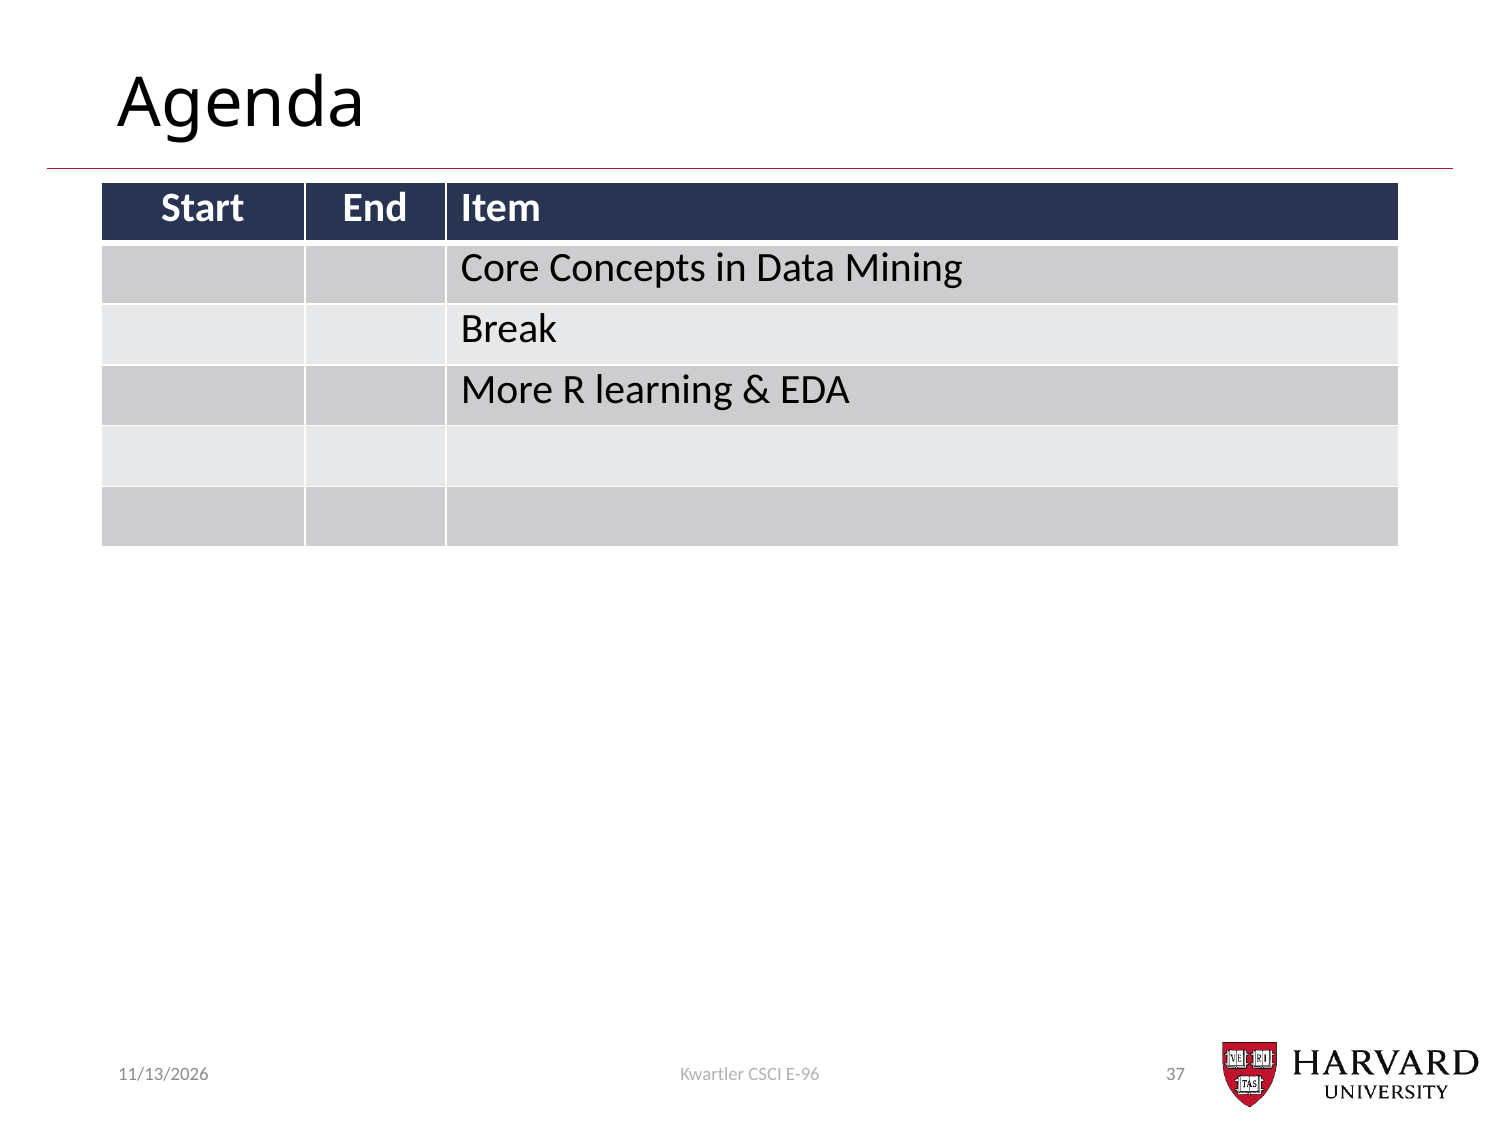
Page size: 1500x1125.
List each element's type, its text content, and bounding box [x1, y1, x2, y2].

table_cell [306, 487, 445, 546]
table_header Start [102, 183, 304, 240]
picture [1200, 1024, 1500, 1125]
table_cell Core Concepts in Data Mining [447, 246, 1398, 303]
slide_number 37 [1059, 1042, 1200, 1103]
table_cell [102, 305, 304, 364]
table_cell [102, 487, 304, 546]
table_cell [102, 246, 304, 303]
title Agenda [103, 59, 1397, 157]
table_cell [102, 366, 304, 425]
table_cell [306, 426, 445, 486]
table_cell [447, 426, 1398, 486]
footer Kwartler CSCI E-96 [496, 1042, 1004, 1103]
table_header End [306, 183, 445, 240]
table_cell [306, 366, 445, 425]
table_cell [306, 305, 445, 364]
table_cell More R learning & EDA [447, 366, 1398, 425]
table_cell [447, 487, 1398, 546]
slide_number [103, 1042, 441, 1103]
table_cell [102, 426, 304, 486]
table_cell [306, 246, 445, 303]
table_cell Break [447, 305, 1398, 364]
table_header Item [447, 183, 1398, 240]
